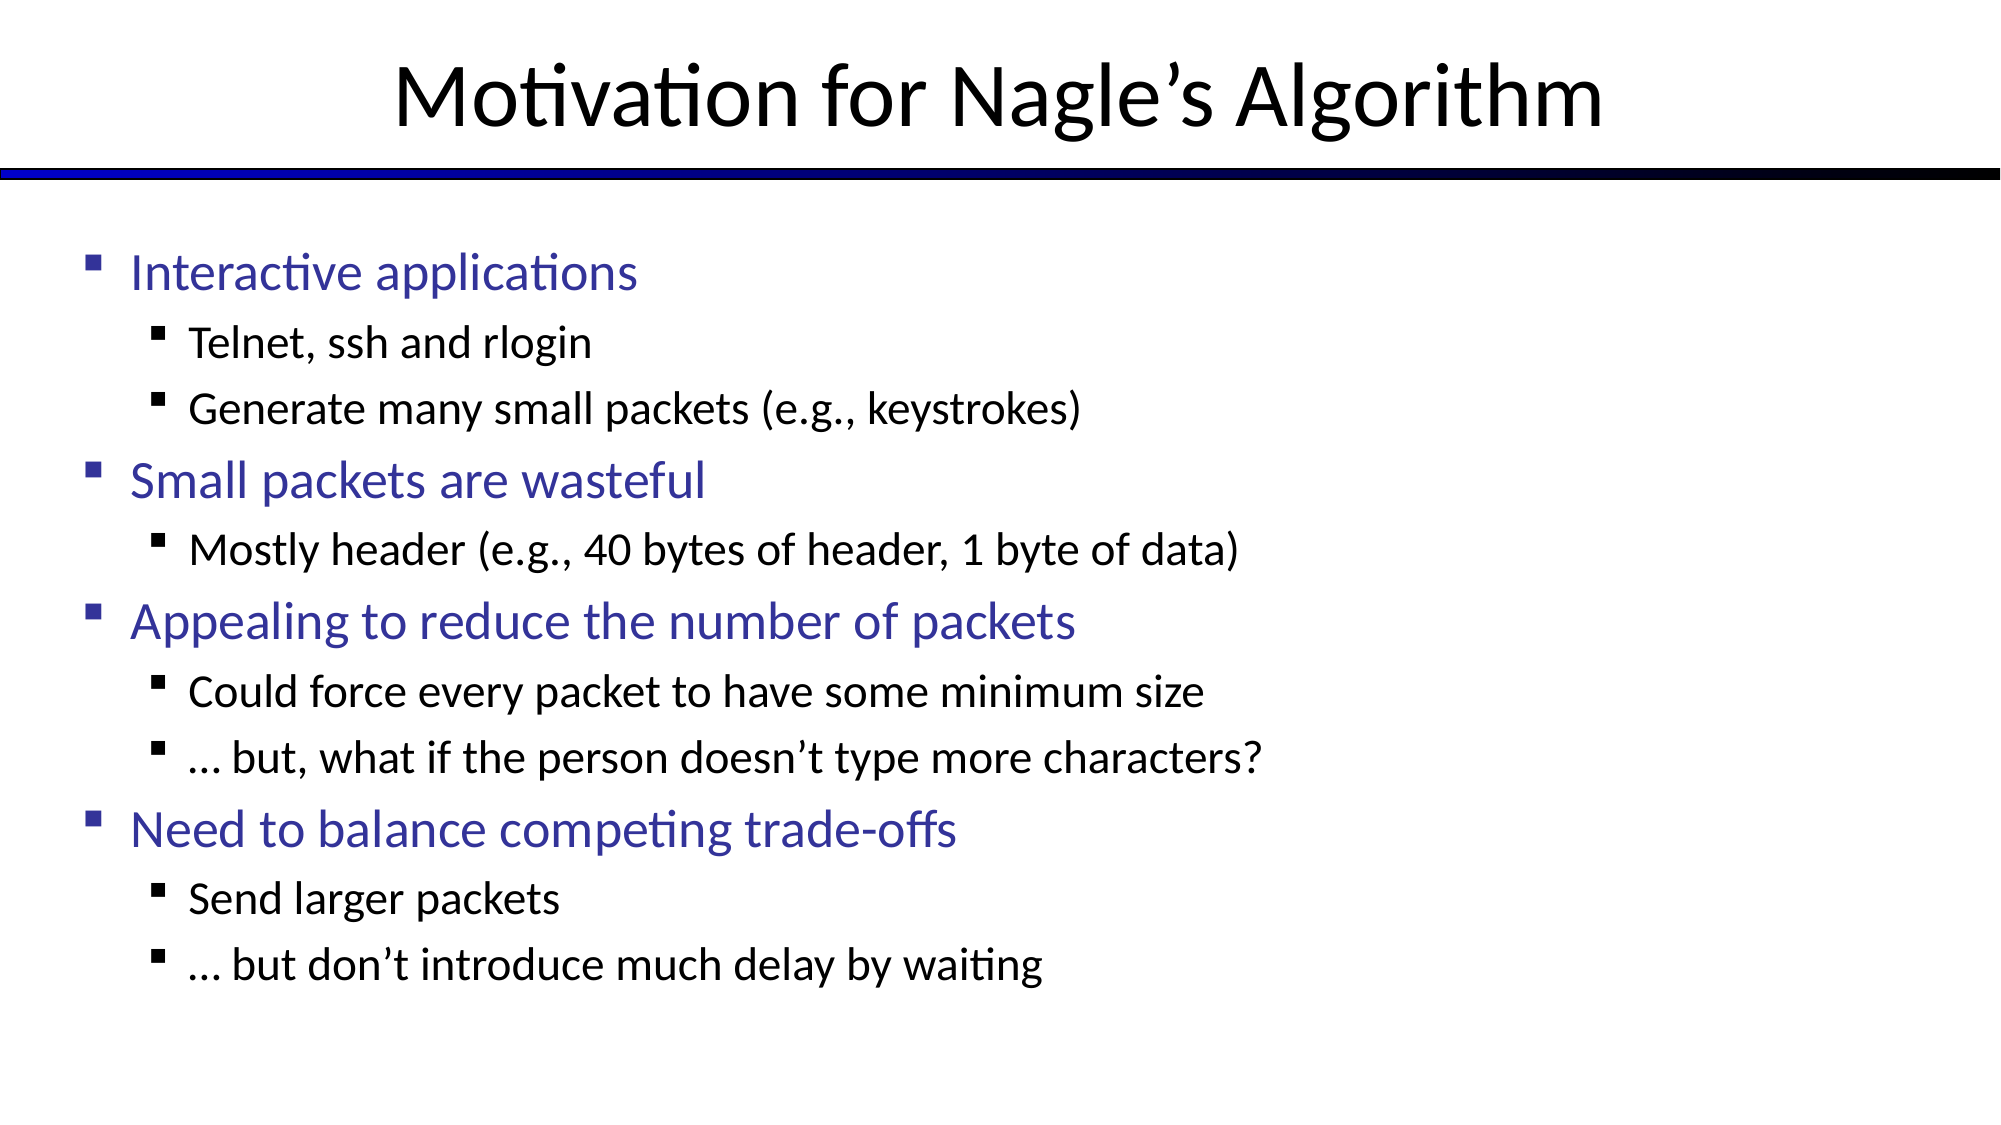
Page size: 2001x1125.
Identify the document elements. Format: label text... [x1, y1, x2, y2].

list Interactive applications Telnet, ssh and rlogin Generate many small packets (e.g., keystrokes) Small packets are wasteful Mostly header (e.g., 40 bytes of header, 1 byte of data) Appealing to reduce the number of packets Could force every packet to have some minimum size … but, what if the person doesn’t type more characters? Need to balance competing trade-offs Send larger packets … but don’t introduce much delay by waiting [66, 228, 1934, 1006]
title Motivation for Nagle’s Algorithm [0, 0, 2000, 184]
